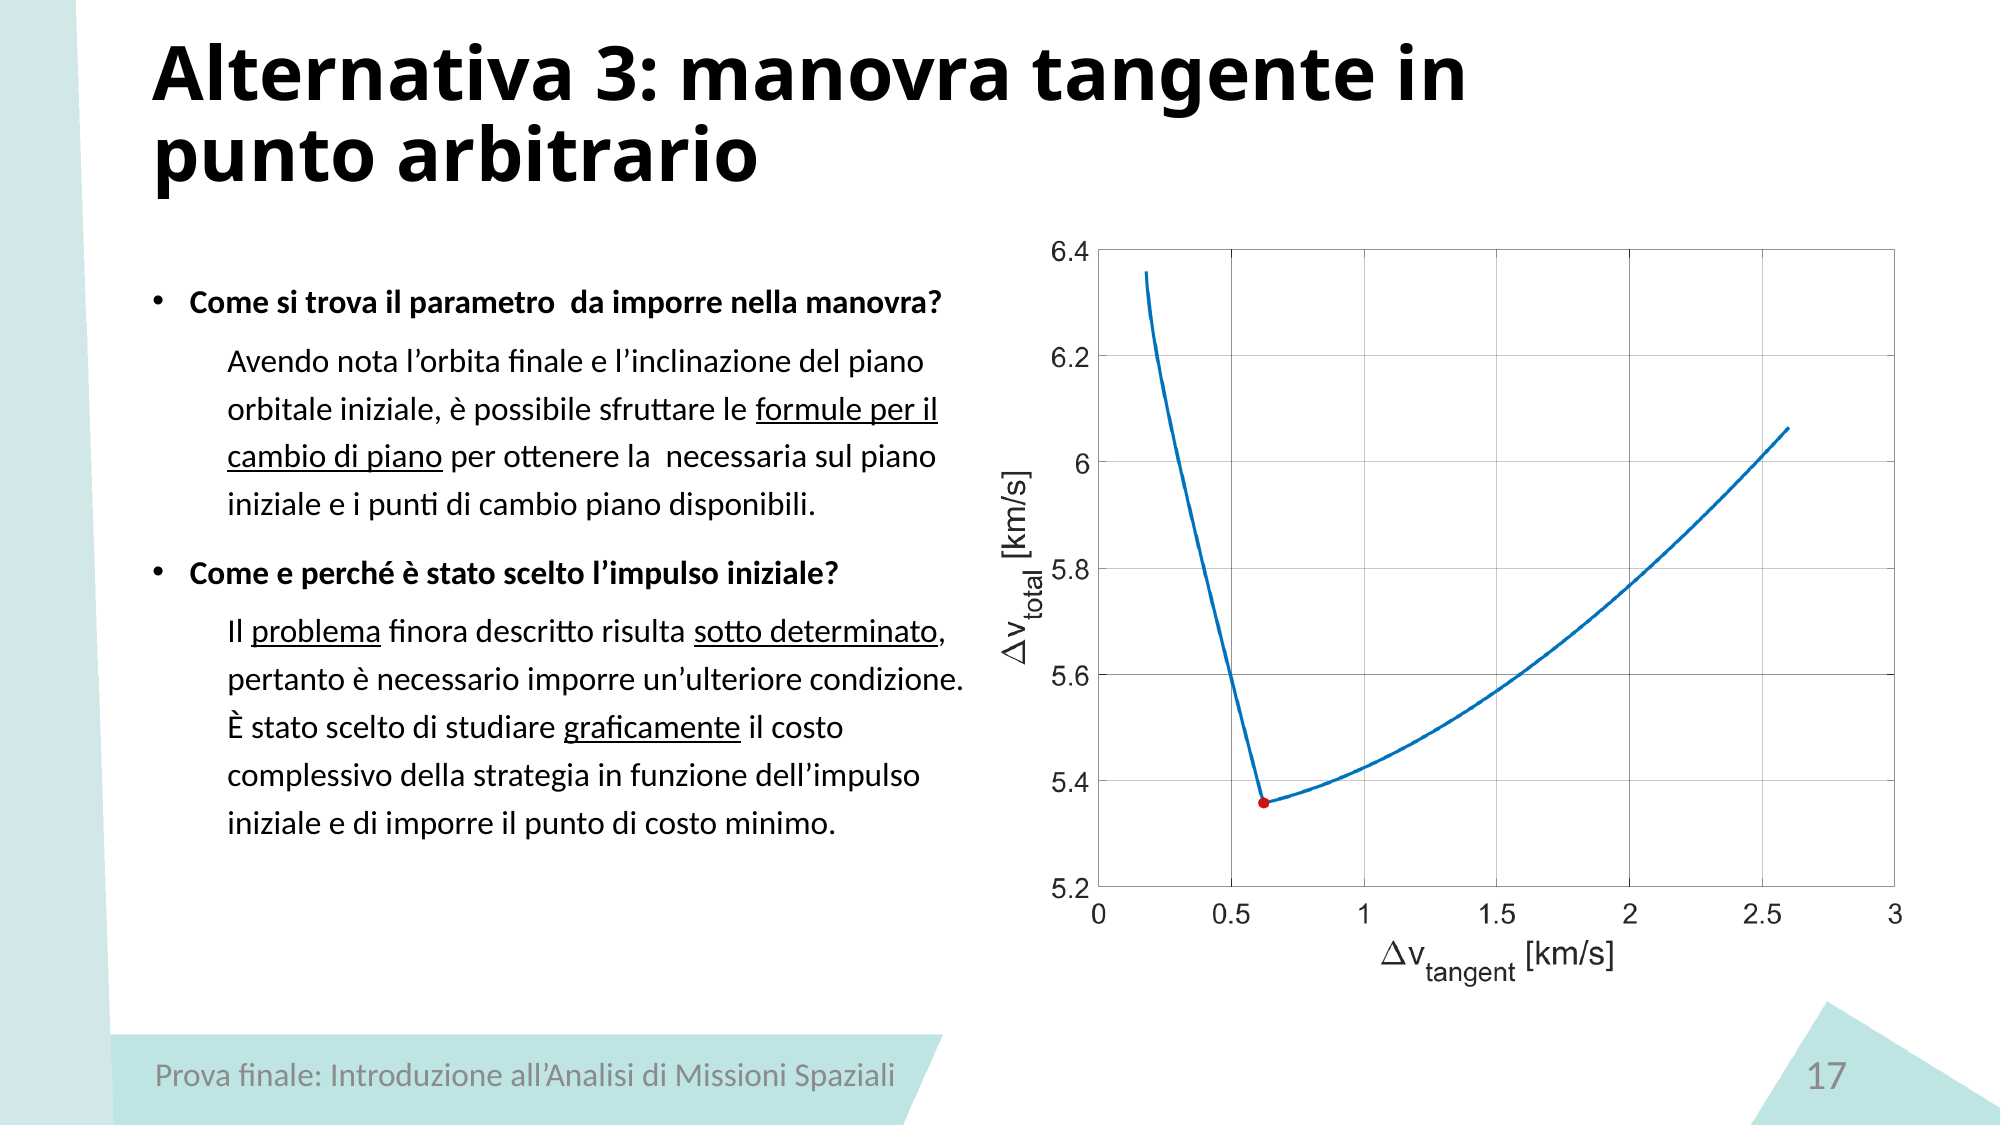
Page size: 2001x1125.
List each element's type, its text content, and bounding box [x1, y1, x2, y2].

footer Prova finale: Introduzione all’Analisi di Missioni Spaziali [137, 1044, 915, 1101]
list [999, 239, 1903, 988]
picture [0, 0, 2001, 1125]
title Alternativa 3: manovra tangente in punto arbitrario [137, 68, 1691, 165]
slide_number 17 [1412, 1042, 1863, 1103]
